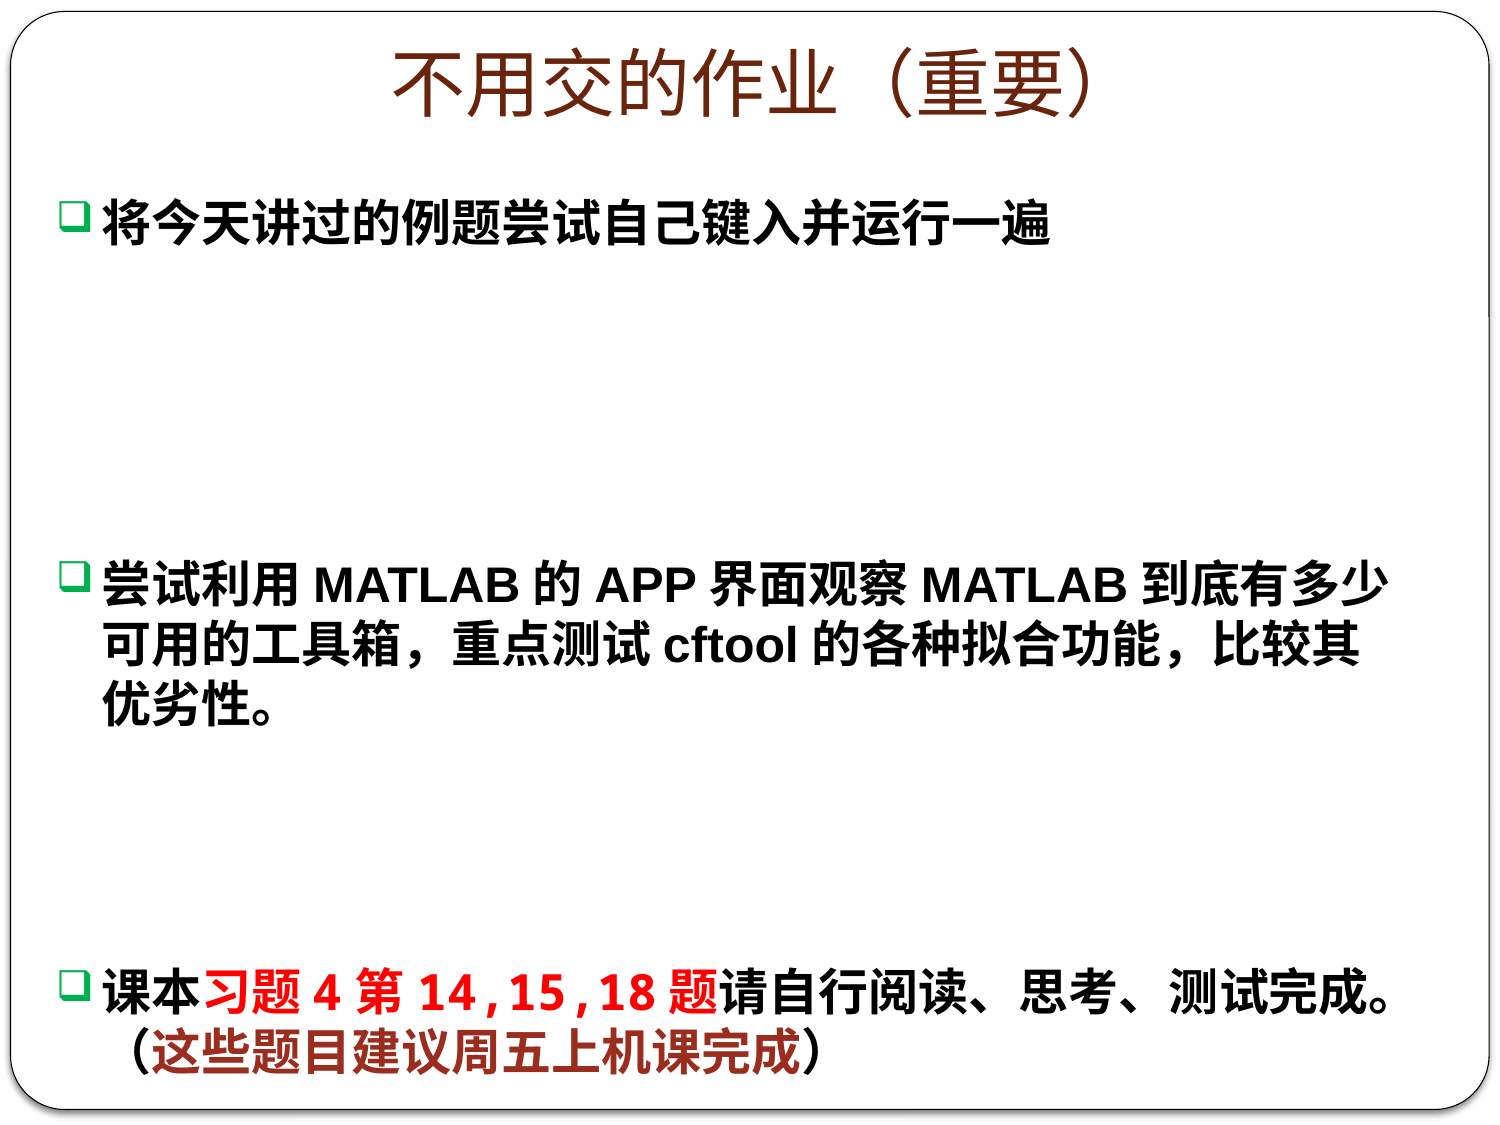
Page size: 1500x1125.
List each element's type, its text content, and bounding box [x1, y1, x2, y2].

title 不用交的作业（重要） [128, 0, 1404, 142]
text_box 将今天讲过的例题尝试自己键入并运行一遍 尝试利用MATLAB的APP界面观察MATLAB到底有多少可用的工具箱，重点测试cftool的各种拟合功能，比较其优劣性。 课本习题4第14,15,18题请自行阅读、思考、测试完成。（这些题目建议周五上机课完成） [41, 184, 1426, 1089]
